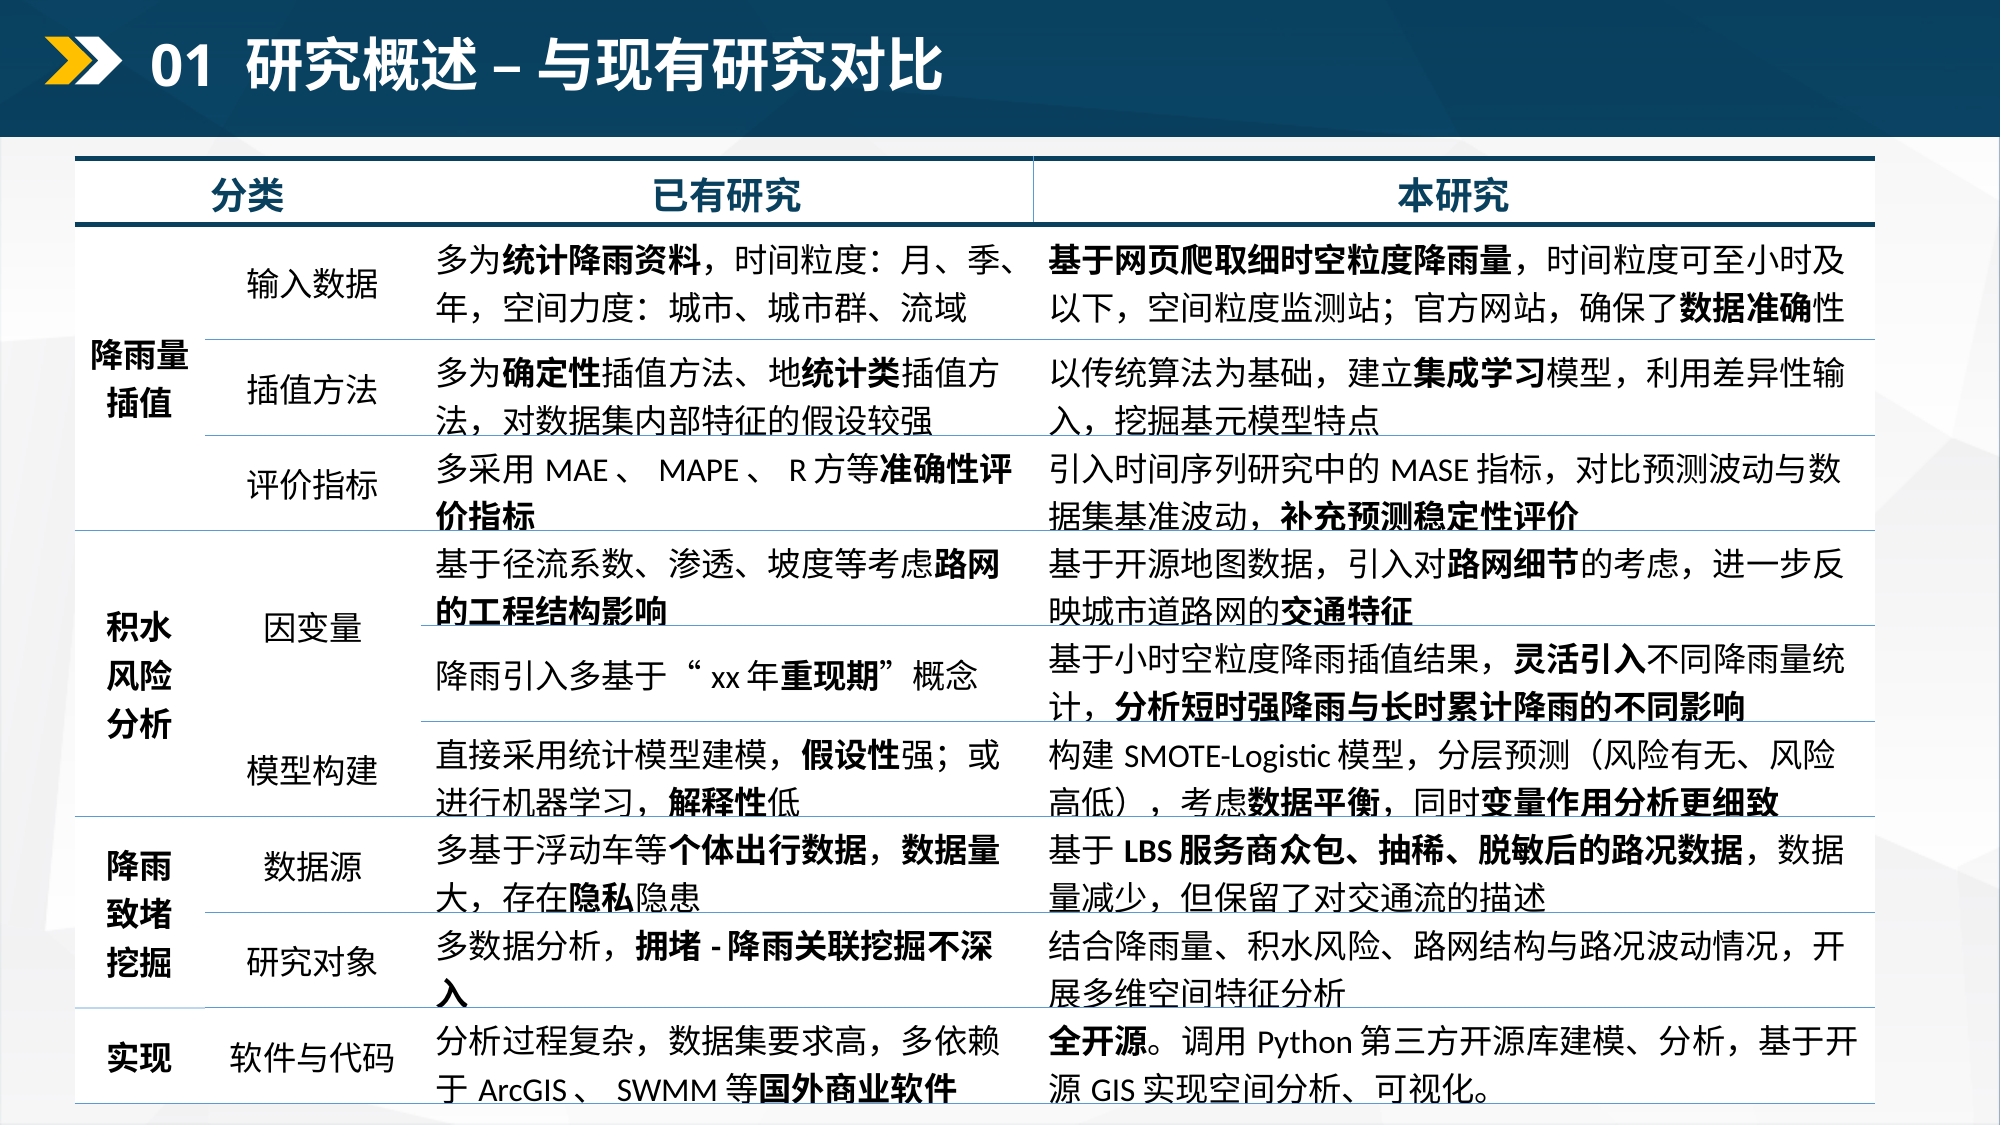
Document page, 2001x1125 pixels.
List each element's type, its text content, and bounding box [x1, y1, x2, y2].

table_cell 多采用MAE、MAPE、R方等准确性评价指标 [421, 436, 1033, 530]
table_cell 基于网页爬取细时空粒度降雨量，时间粒度可至小时及以下，空间粒度监测站；官方网站，确保了数据准确性 [1033, 227, 1875, 339]
table_cell 降雨引入多基于“xx年重现期”概念 [421, 626, 1033, 721]
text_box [44, 36, 123, 85]
table_cell 积水 风险 分析 [75, 531, 205, 816]
table_cell 降雨 致堵 挖掘 [75, 817, 205, 1007]
table_header 本研究 [1034, 161, 1875, 222]
table_cell 因变量 [205, 531, 421, 721]
table_header 分类 [75, 161, 421, 222]
table_cell 直接采用统计模型建模，假设性强；或进行机器学习，解释性低 [421, 722, 1033, 816]
table_cell 输入数据 [205, 227, 421, 339]
table_cell 基于径流系数、渗透、坡度等考虑路网的工程结构影响 [421, 531, 1033, 625]
table_cell 构建SMOTE-Logistic模型，分层预测（风险有无、风险高低），考虑数据平衡，同时变量作用分析更细致 [1033, 722, 1875, 816]
table_header 已有研究 [421, 161, 1033, 222]
text_box 01 研究概述 – 与现有研究对比 [135, 21, 960, 106]
table_cell 降雨量插值 [75, 227, 205, 530]
table_cell 分析过程复杂，数据集要求高，多依赖于ArcGIS、SWMM等国外商业软件 [421, 1008, 1033, 1103]
table_cell 模型构建 [205, 721, 421, 816]
table_cell 多为确定性插值方法、地统计类插值方法，对数据集内部特征的假设较强 [421, 340, 1033, 435]
table_cell 研究对象 [205, 913, 421, 1007]
table_cell 软件与代码 [205, 1008, 421, 1103]
table_cell 数据源 [205, 817, 421, 912]
table_cell 以传统算法为基础，建立集成学习模型，利用差异性输入，挖掘基元模型特点 [1033, 340, 1875, 435]
table_cell 多数据分析，拥堵-降雨关联挖掘不深入 [421, 913, 1033, 1007]
table_cell 基于LBS服务商众包、抽稀、脱敏后的路况数据，数据量减少，但保留了对交通流的描述 [1033, 817, 1875, 912]
table_cell 基于小时空粒度降雨插值结果，灵活引入不同降雨量统计，分析短时强降雨与长时累计降雨的不同影响 [1033, 626, 1875, 721]
picture [0, 0, 2000, 1125]
table_cell 全开源。调用Python第三方开源库建模、分析，基于开源GIS实现空间分析、可视化。 [1033, 1008, 1875, 1103]
table_cell 多为统计降雨资料，时间粒度：月、季、年，空间力度：城市、城市群、流域 [421, 227, 1033, 339]
table_cell 结合降雨量、积水风险、路网结构与路况波动情况，开展多维空间特征分析 [1033, 913, 1875, 1007]
table_cell 引入时间序列研究中的MASE指标，对比预测波动与数据集基准波动，补充预测稳定性评价 [1033, 436, 1875, 530]
table_cell 多基于浮动车等个体出行数据，数据量大，存在隐私隐患 [421, 817, 1033, 912]
table_cell 基于开源地图数据，引入对路网细节的考虑，进一步反映城市道路网的交通特征 [1033, 531, 1875, 625]
table_cell 实现 [75, 1009, 205, 1103]
table_cell 插值方法 [205, 340, 421, 435]
table_cell 评价指标 [205, 436, 421, 530]
